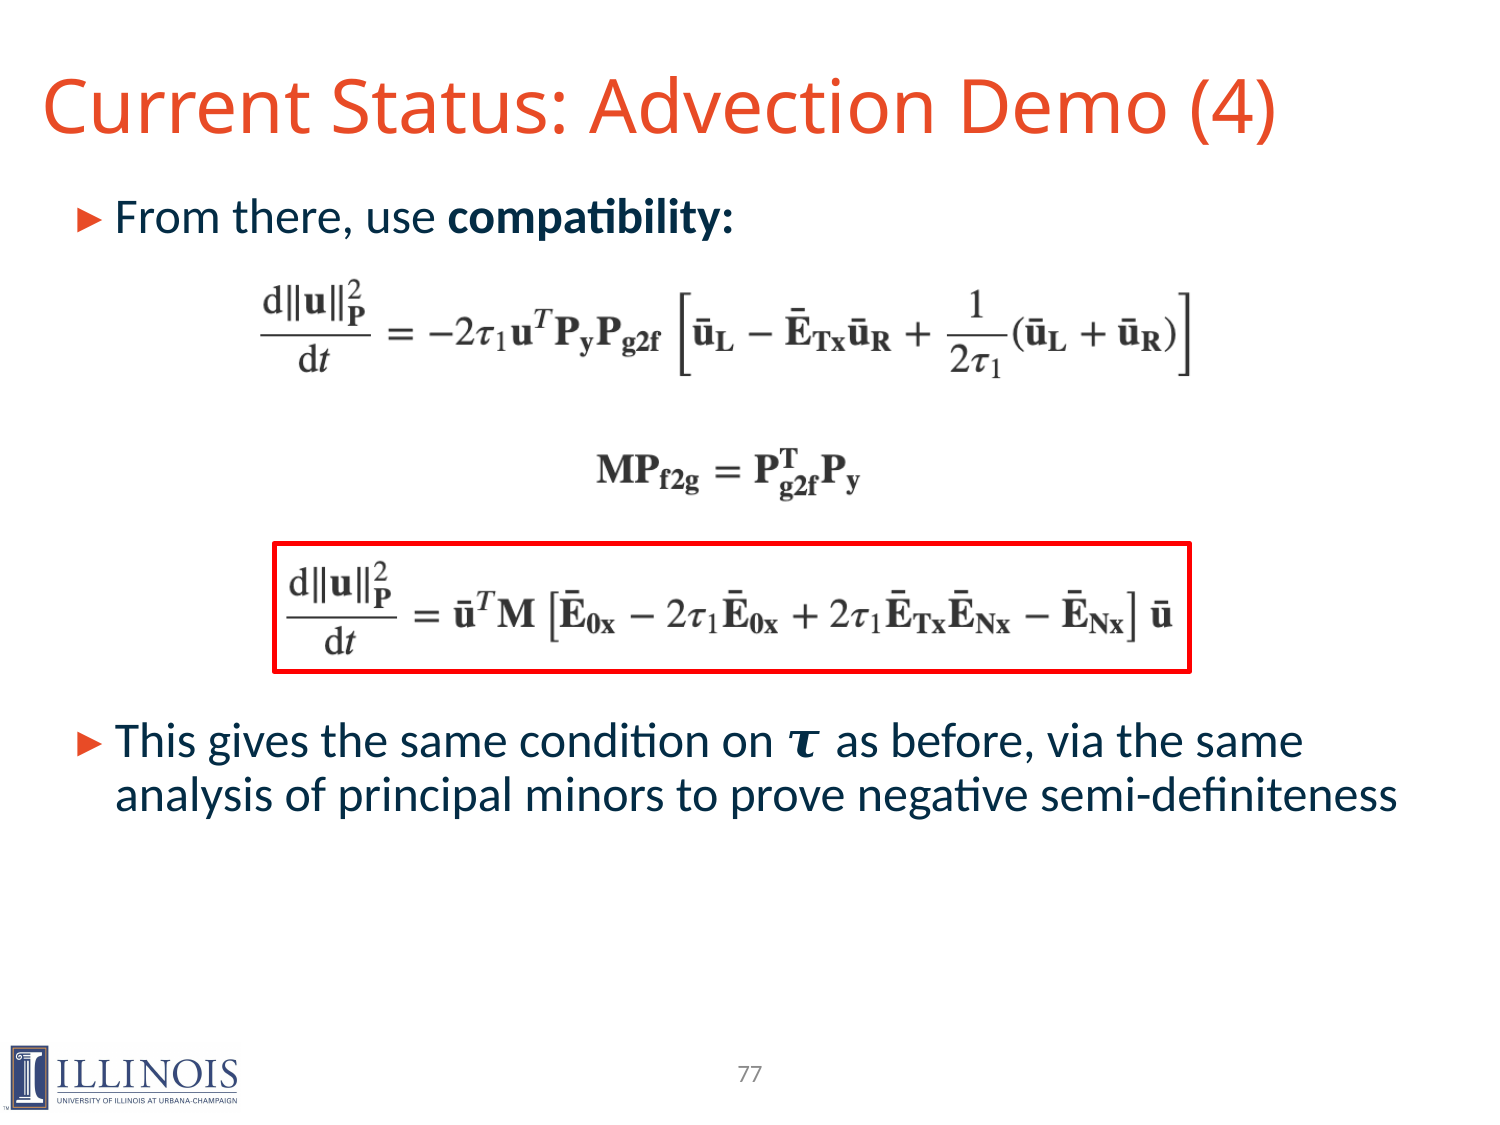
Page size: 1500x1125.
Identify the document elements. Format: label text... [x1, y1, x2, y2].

picture [276, 545, 1188, 669]
picture [0, 1042, 241, 1113]
picture [584, 428, 879, 510]
title Current Status: Advection Demo (4) [26, 36, 1438, 183]
slide_number 77 [718, 1042, 782, 1103]
picture [252, 261, 1212, 397]
text_box From there, use compatibility: This gives the same condition on 𝝉 as before, via the same analysis of principal minors to prove negative semi-definiteness [62, 182, 1438, 1016]
